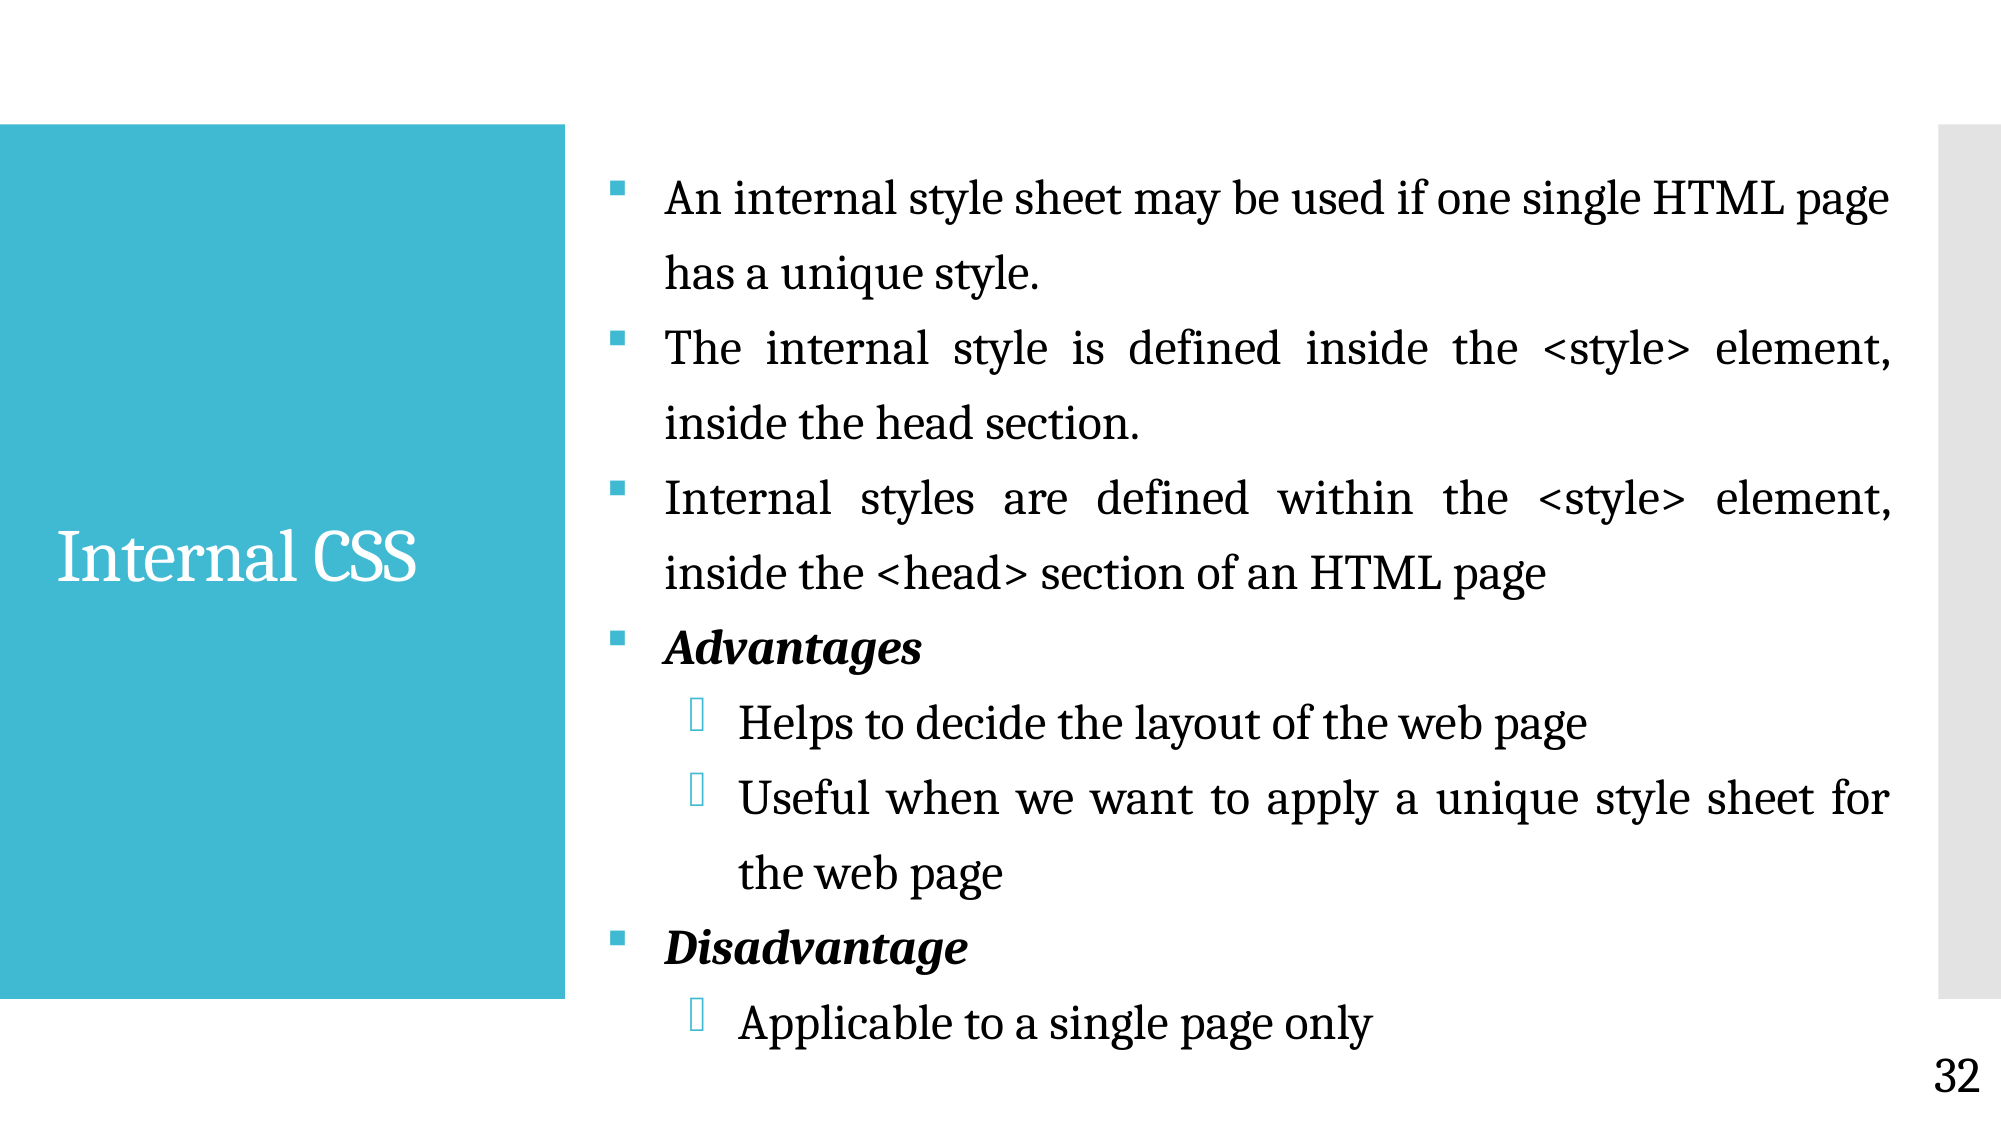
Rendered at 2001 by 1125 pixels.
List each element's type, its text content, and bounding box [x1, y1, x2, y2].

list An internal style sheet may be used if one single HTML page has a unique style. The internal style is defined inside the <style> element, inside the head section. Internal styles are defined within the <style> element, inside the <head> section of an HTML page Advantages Helps to decide the layout of the web page Useful when we want to apply a unique style sheet for the web page Disadvantage Applicable to a single page only [591, 141, 1906, 982]
slide_number 32 [1744, 1042, 1996, 1103]
title Internal CSS [41, 184, 525, 940]
